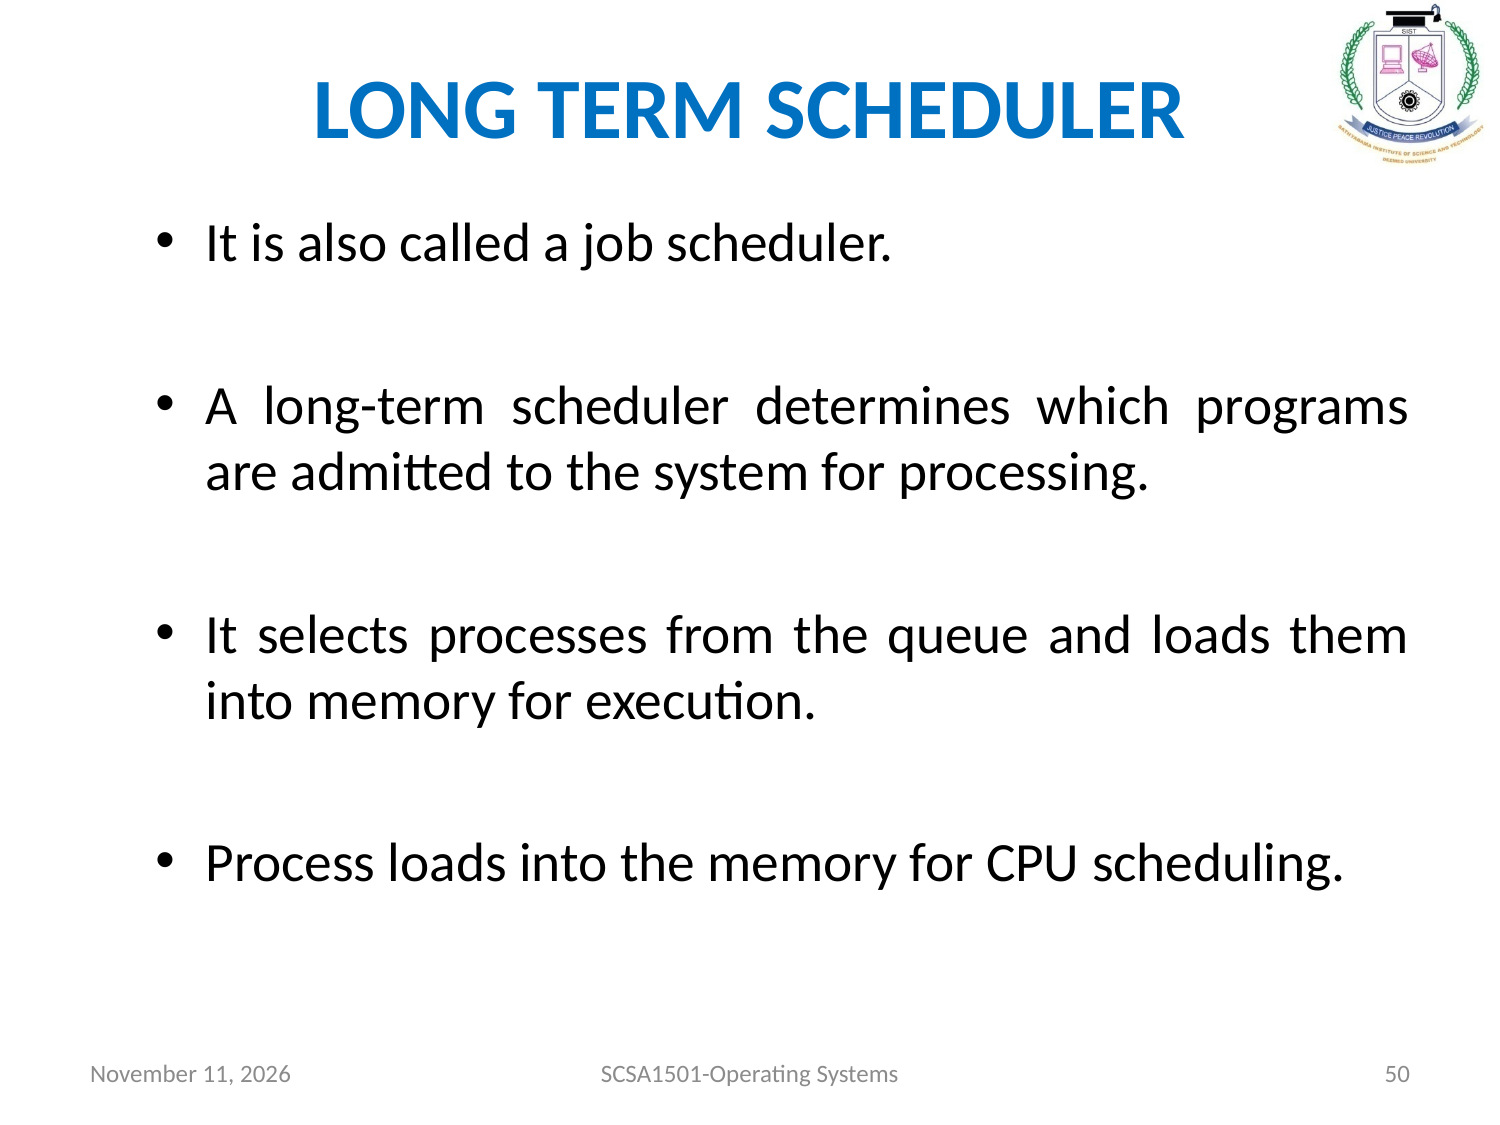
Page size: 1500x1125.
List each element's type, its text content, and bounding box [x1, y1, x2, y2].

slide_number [75, 1042, 425, 1103]
list It is also called a job scheduler. A long-term scheduler determines which programs are admitted to the system for processing. It selects processes from the queue and loads them into memory for execution. Process loads into the memory for CPU scheduling. [75, 199, 1425, 1005]
slide_number 50 [1074, 1042, 1425, 1103]
footer SCSA1501-Operating Systems [512, 1042, 988, 1103]
picture [1320, 0, 1500, 180]
title LONG TERM SCHEDULER [75, 45, 1425, 164]
